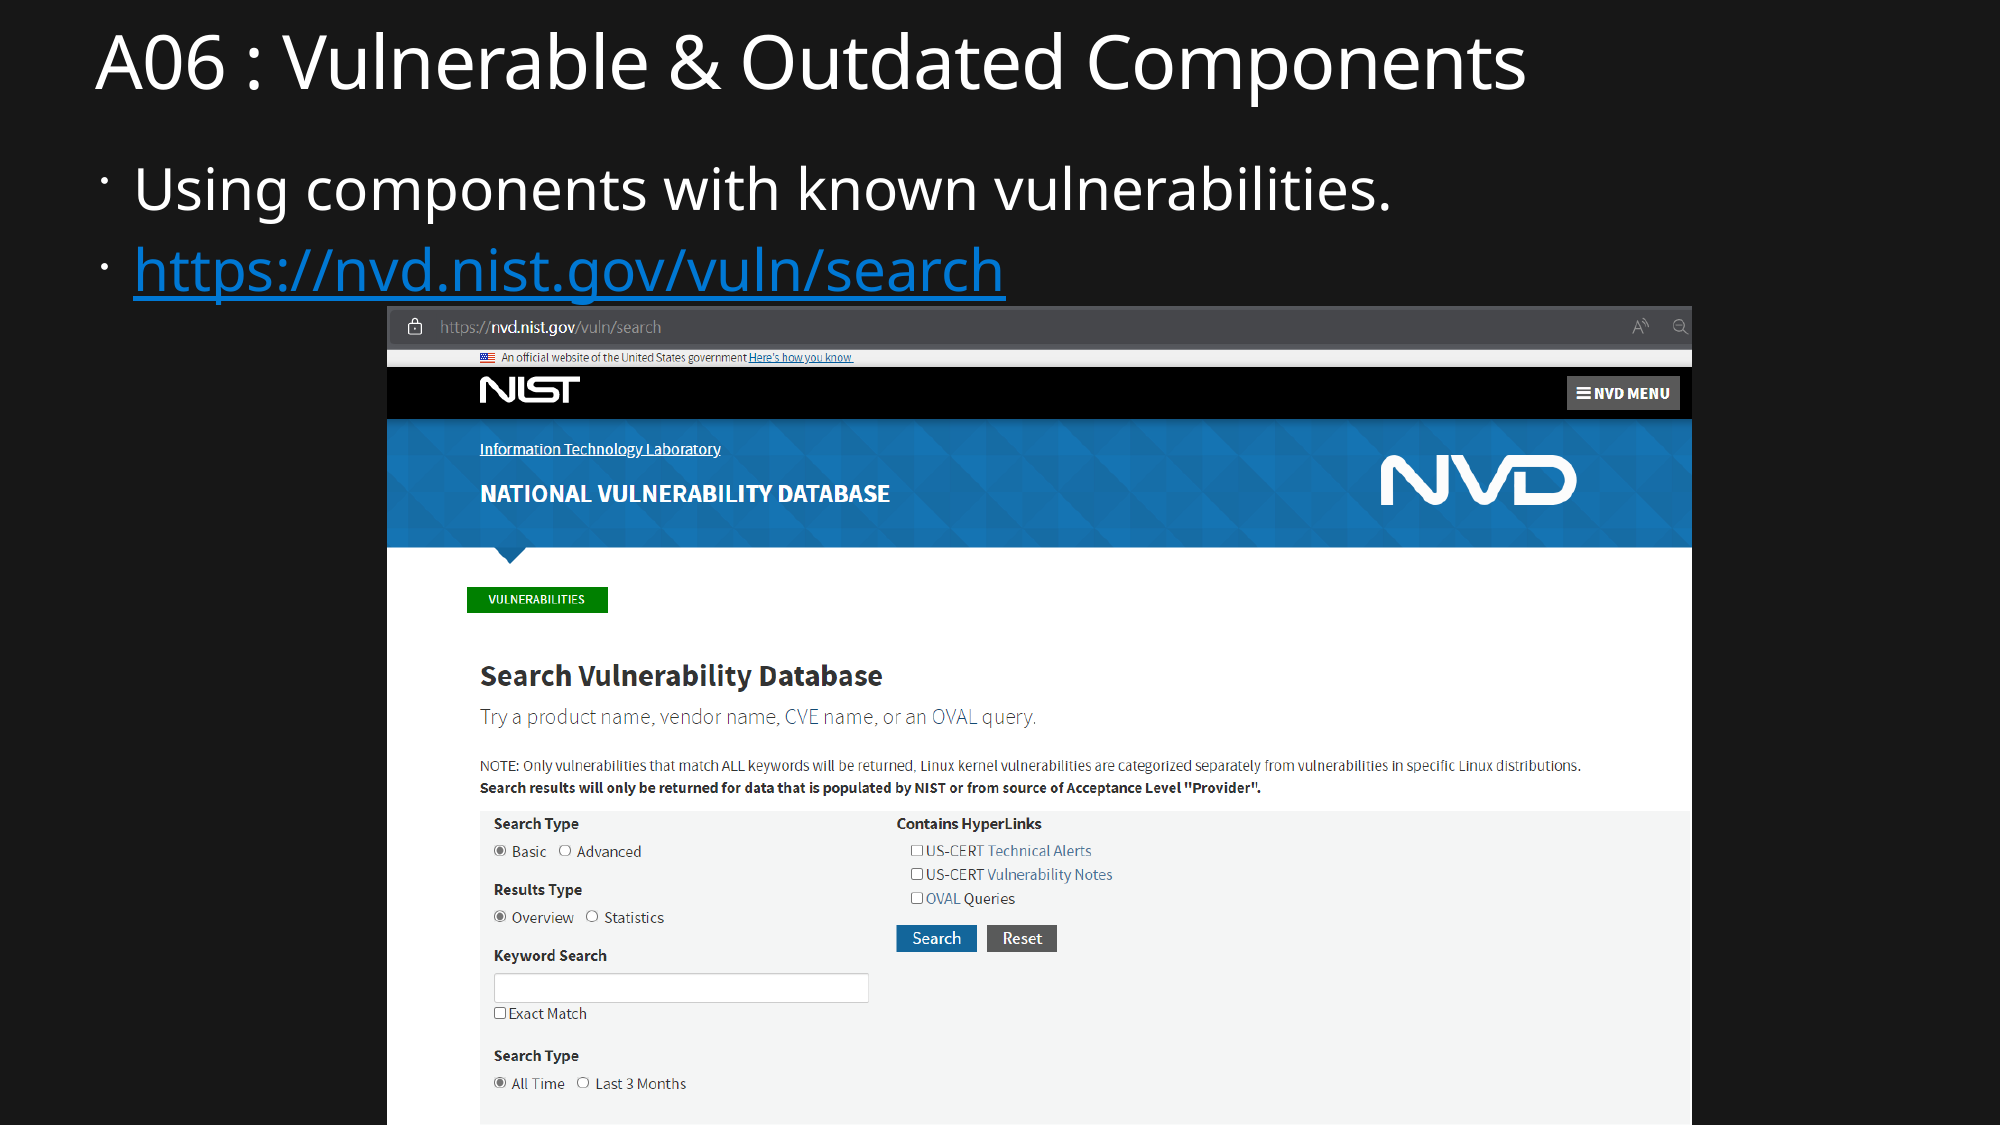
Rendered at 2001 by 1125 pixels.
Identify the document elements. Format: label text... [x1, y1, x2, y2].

title A06 : Vulnerable & Outdated Components [95, 14, 1904, 105]
picture [387, 306, 1693, 1125]
list Using components with known vulnerabilities. https://nvd.nist.gov/vuln/search [95, 151, 1904, 393]
